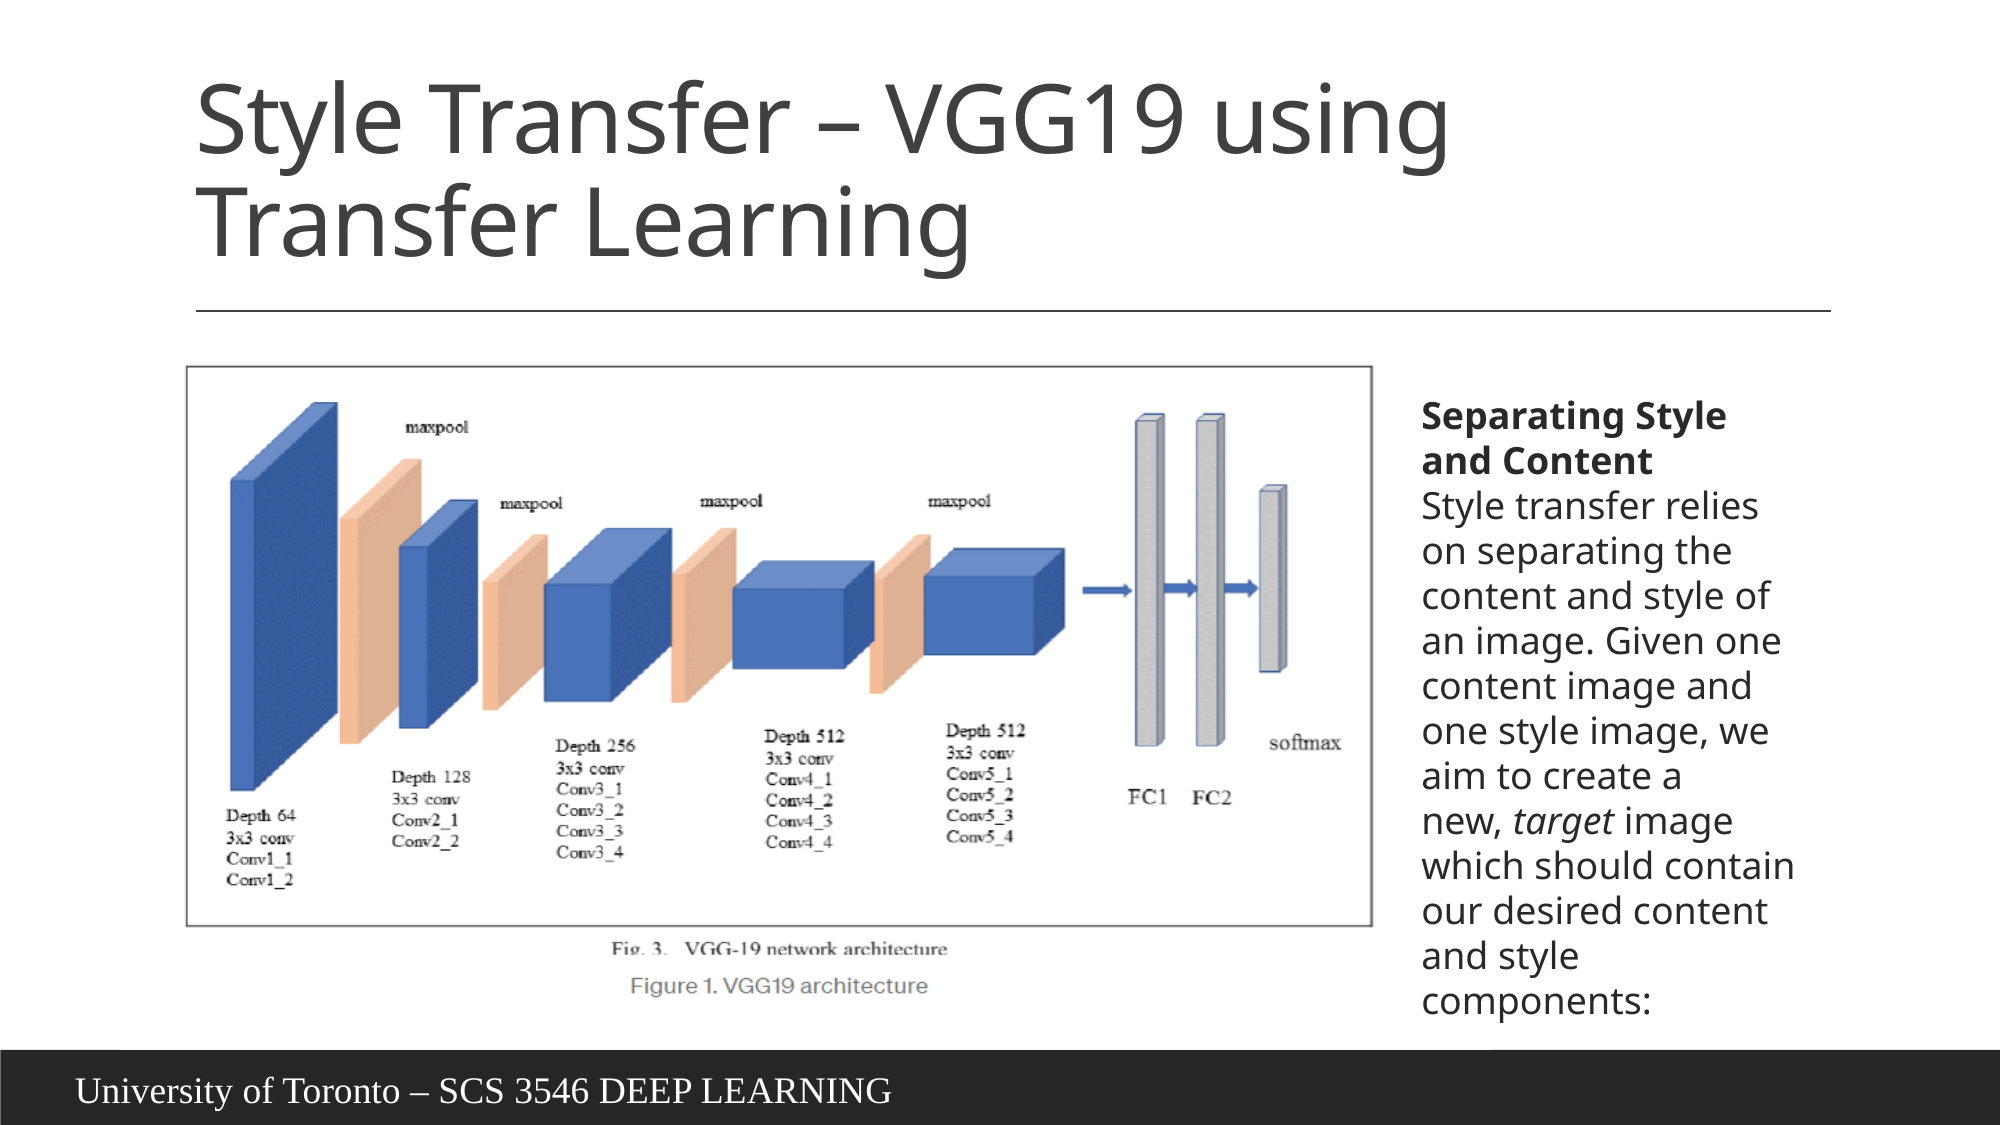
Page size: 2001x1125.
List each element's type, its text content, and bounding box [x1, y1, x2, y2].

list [119, 337, 1492, 1050]
text_box University of Toronto – SCS 3546 DEEP LEARNING [59, 1059, 1922, 1119]
title Style Transfer – VGG19 using Transfer Learning [180, 47, 1830, 285]
text_box Separating Style and Content Style transfer relies on separating the content and style of an image. Given one content image and one style image, we aim to create a new, target image which should contain our desired content and style components: [1406, 384, 1819, 1075]
